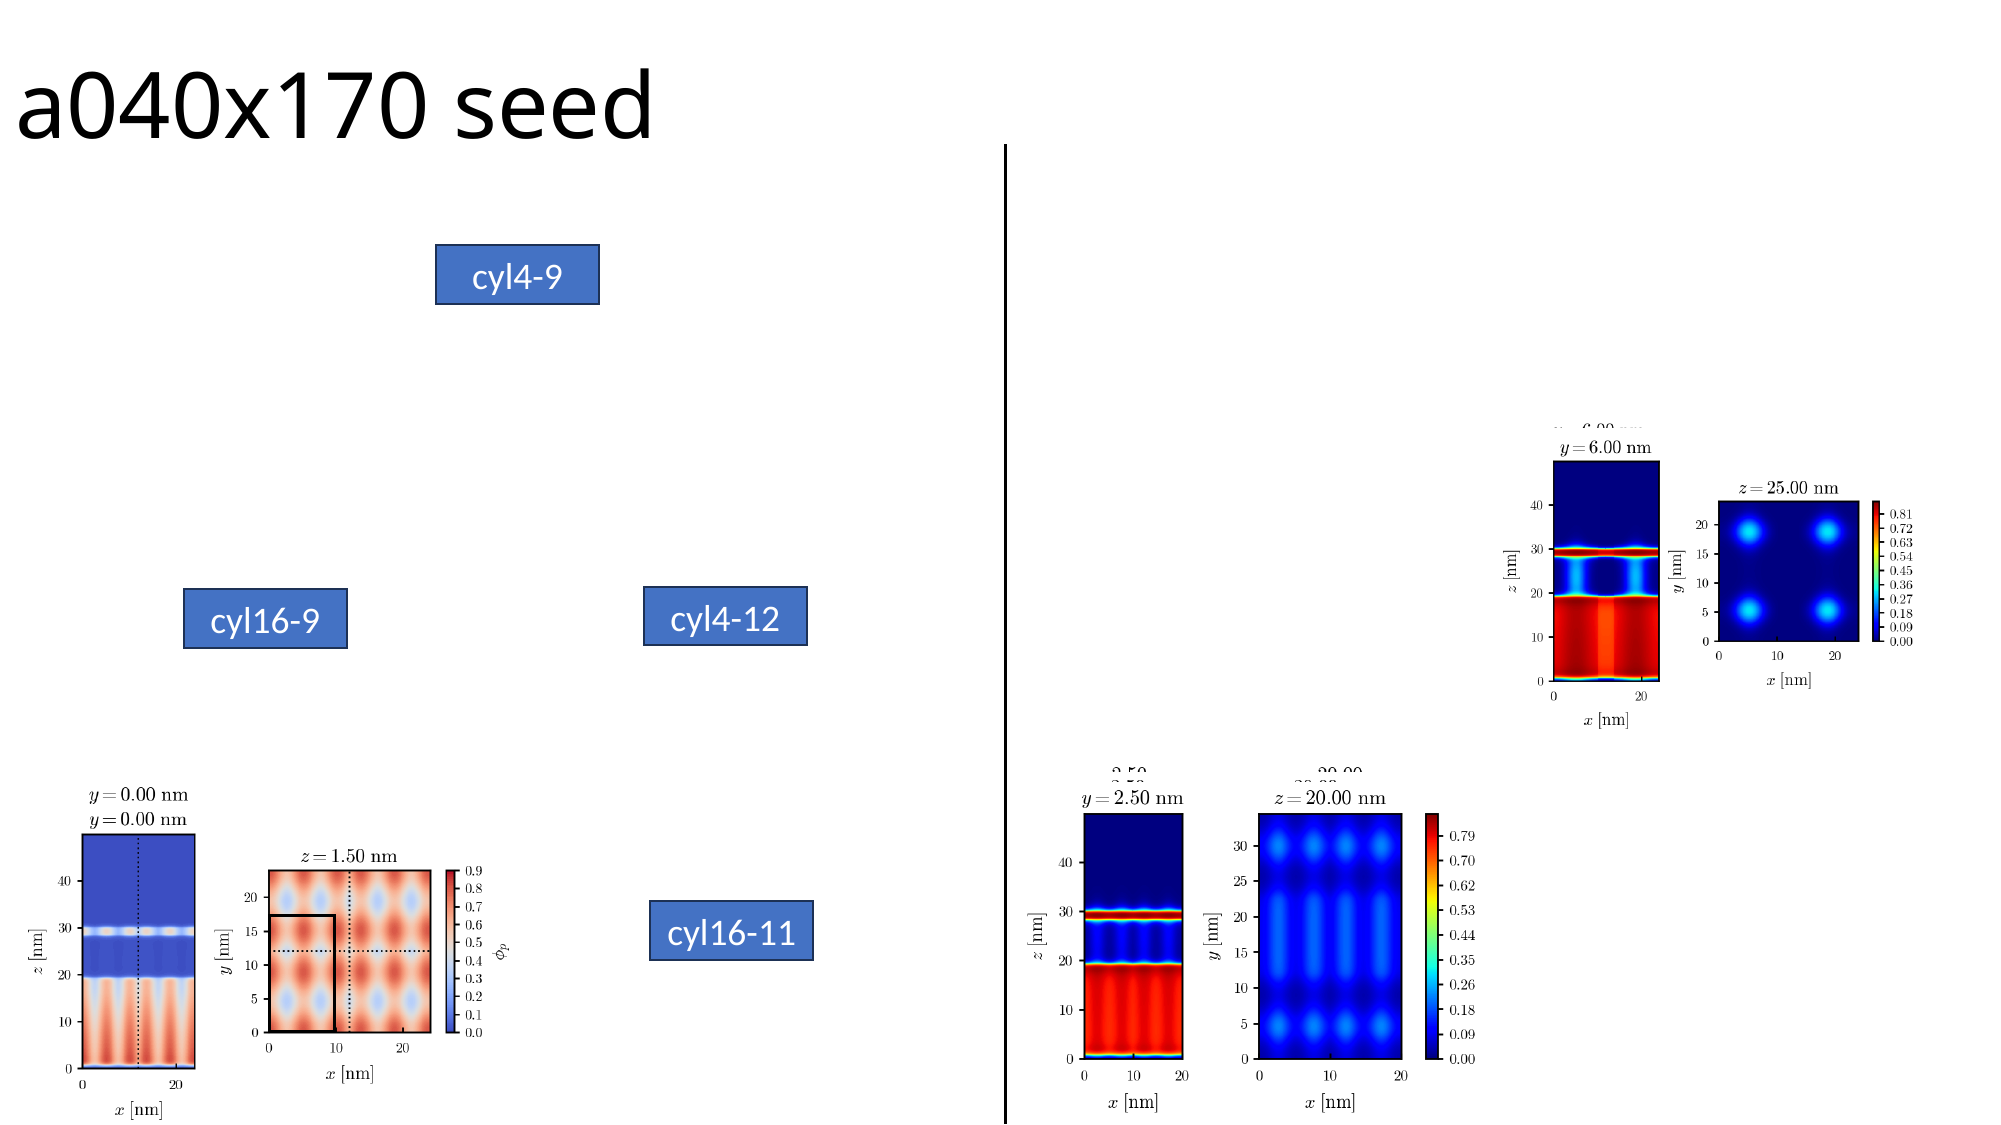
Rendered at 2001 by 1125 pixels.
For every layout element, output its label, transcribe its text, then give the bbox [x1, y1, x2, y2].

picture [29, 779, 526, 1109]
text_box cyl16-9 [183, 588, 348, 649]
text_box cyl16-11 [649, 900, 814, 961]
title a040x170 seed [0, 0, 1725, 218]
text_box cyl4-12 [643, 586, 808, 646]
text_box cyl4-9 [435, 244, 600, 305]
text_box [1018, 759, 1482, 1120]
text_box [21, 804, 518, 1125]
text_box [1489, 416, 1918, 736]
